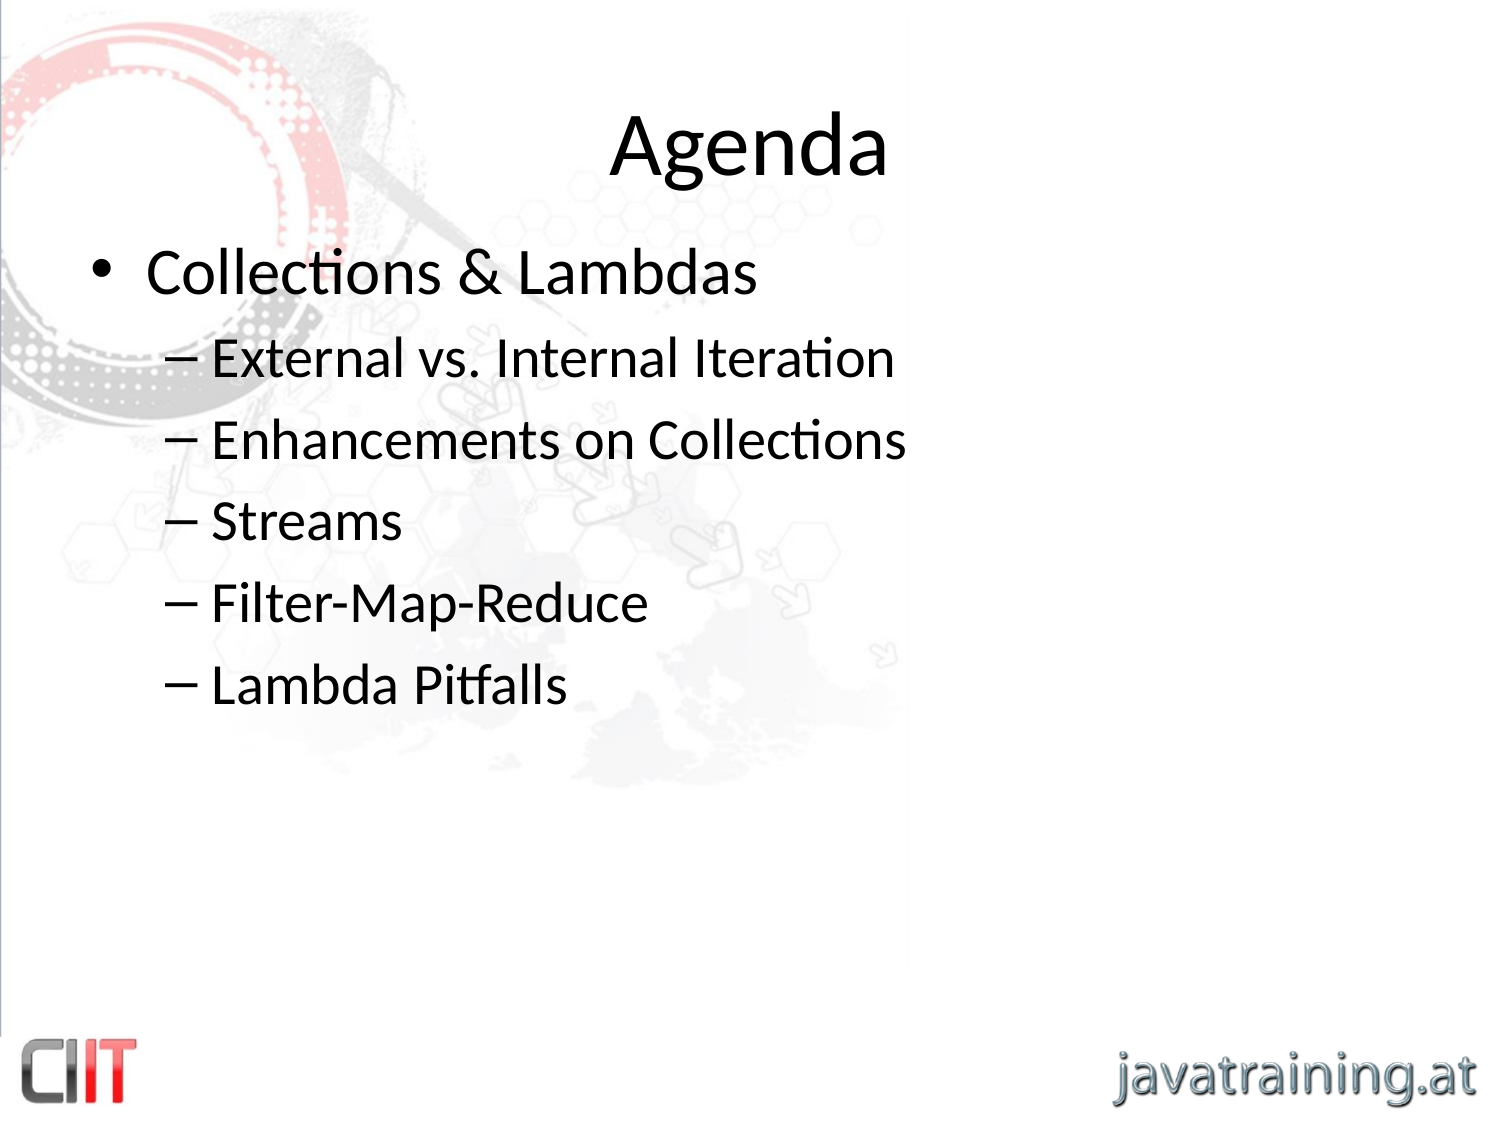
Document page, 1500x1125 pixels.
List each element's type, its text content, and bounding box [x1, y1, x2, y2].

title Agenda [75, 45, 1425, 219]
list Collections & Lambdas External vs. Internal Iteration Enhancements on Collections Streams Filter-Map-Reduce Lambda Pitfalls [75, 219, 1425, 963]
picture [0, 0, 1500, 1125]
